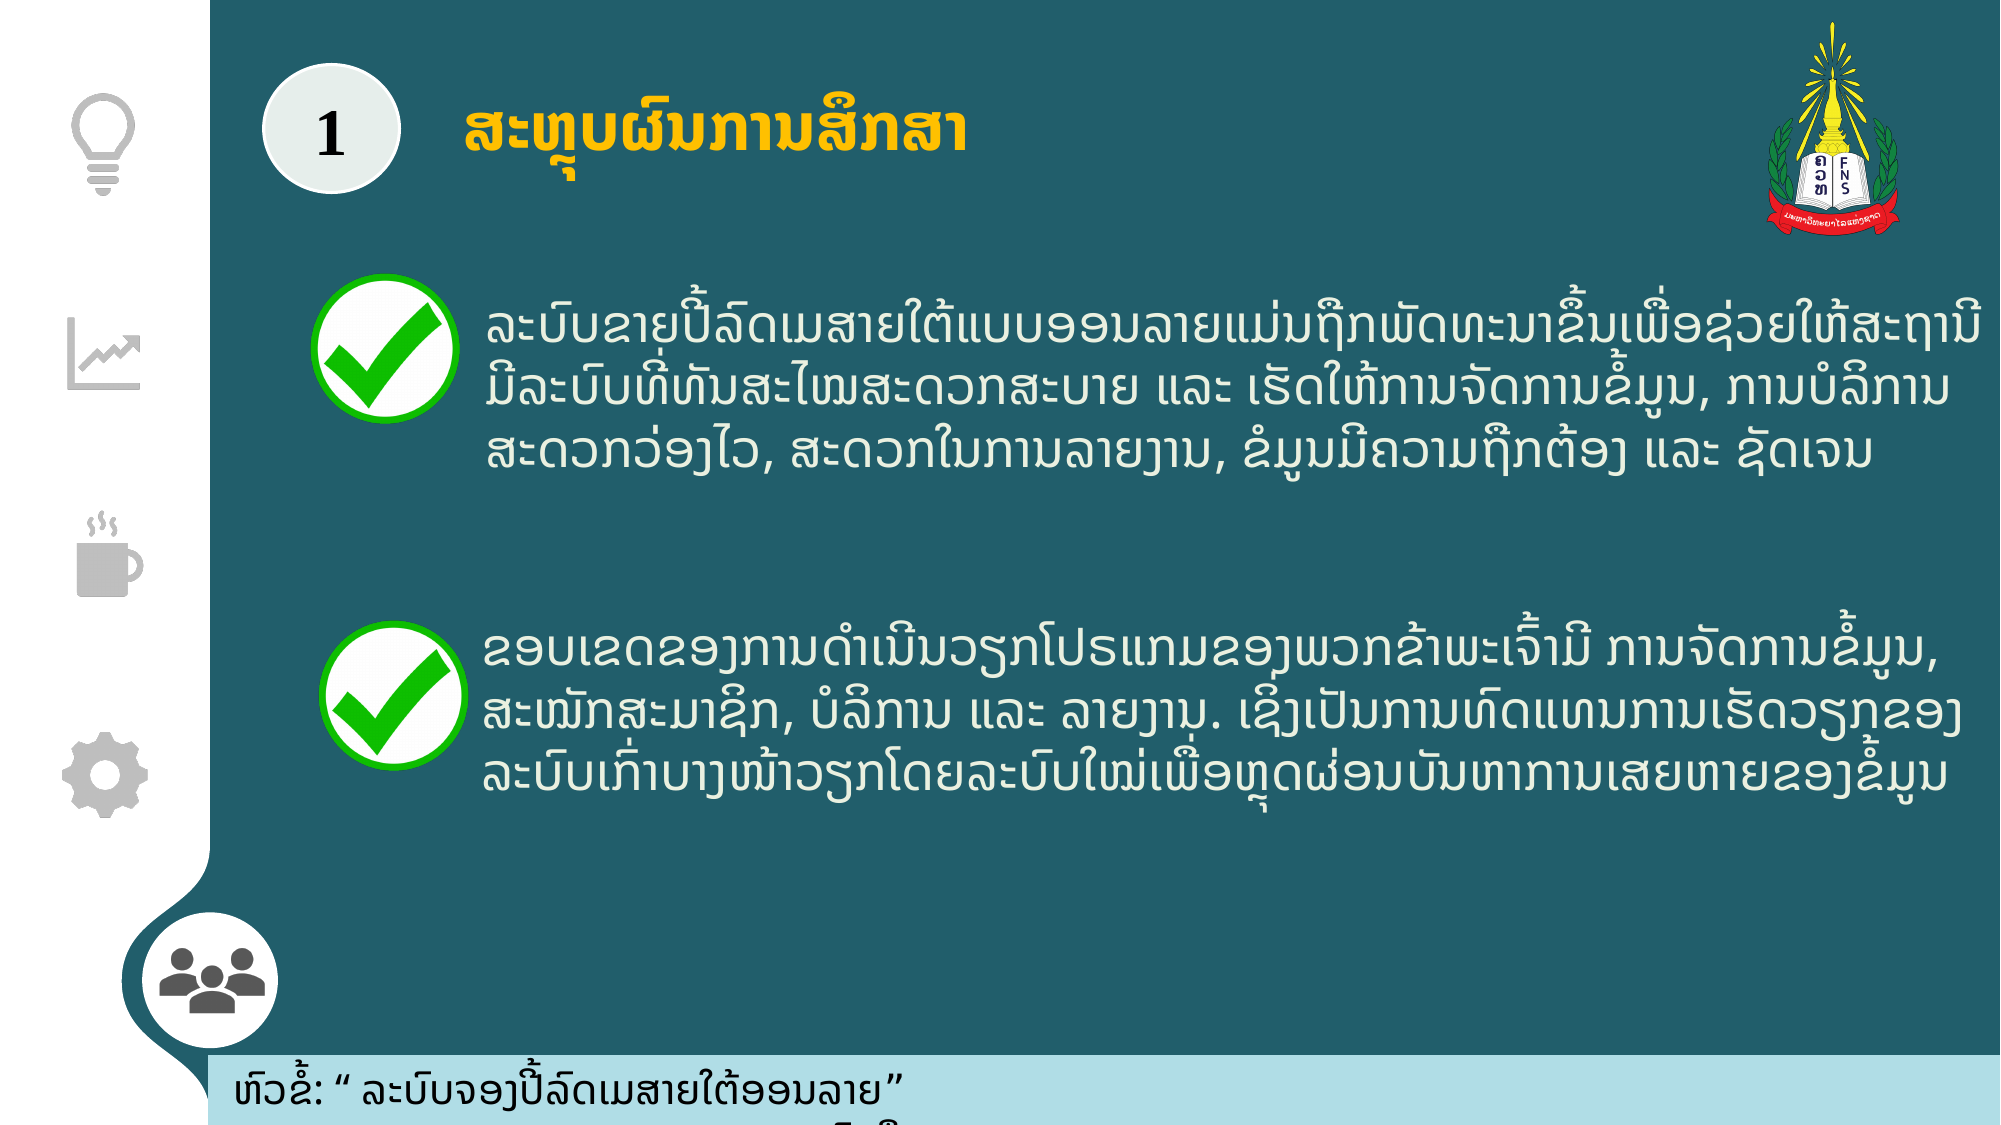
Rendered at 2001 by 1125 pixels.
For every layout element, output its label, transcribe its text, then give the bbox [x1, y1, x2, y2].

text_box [141, 912, 279, 1049]
picture [45, 715, 165, 835]
text_box 1 [262, 62, 393, 195]
picture [52, 303, 154, 405]
picture [45, 86, 162, 203]
text_box [0, 0, 211, 1125]
picture [262, 269, 508, 433]
text_box ສະຫຼຸບຜົນການສຶກສາ [393, 76, 1040, 172]
text_box ລະບົບຂາຍປີ້ລົດເມສາຍໃຕ້ແບບອອນລາຍແມ່ນຖືກພັດທະນາຂຶ້ນເພື່ອຊ່ວຍໃຫ້ສະຖານີມີລະບົບທີ່ທັນສະໄໝສະດວກສະບາຍ ແລະ ເຮັດໃຫ້ການຈັດການຂໍ້ມູນ, ການບໍລິການສະດວກວ່ອງໄວ, ສະດວກໃນການລາຍງານ, ຂໍມູນມີຄວາມຖືກຕ້ອງ ແລະ ຊັດເຈນ [470, 282, 2000, 485]
text_box ຂອບເຂດຂອງການດຳເນີນວຽກໂປຣແກມຂອງພວກຂ້າພະເຈົ້າມີ ການຈັດການຂໍ້ມູນ, ສະໝັກສະມາຊິກ, ບໍລິການ ແລະ ລາຍງານ. ເຊິ່ງເປັນການທົດແທນການເຮັດວຽກຂອງລະບົບເກົ່າບາງໜ້າວຽກໂດຍລະບົບໃໝ່ເພື່ອຫຼຸດຜ່ອນບັນຫາການເສຍຫາຍຂອງຂໍ້ມູນ [466, 606, 1996, 809]
picture [271, 616, 516, 780]
picture [45, 920, 165, 1040]
picture [1661, 7, 2000, 250]
picture [58, 502, 162, 605]
text_box ຫົວຂໍ້: “ ລະບົບຈອງປີ້ລົດເມສາຍໃຕ້ອອນລາຍ” ສົກສຶກສາ 2020-2021 [208, 1055, 2000, 1125]
